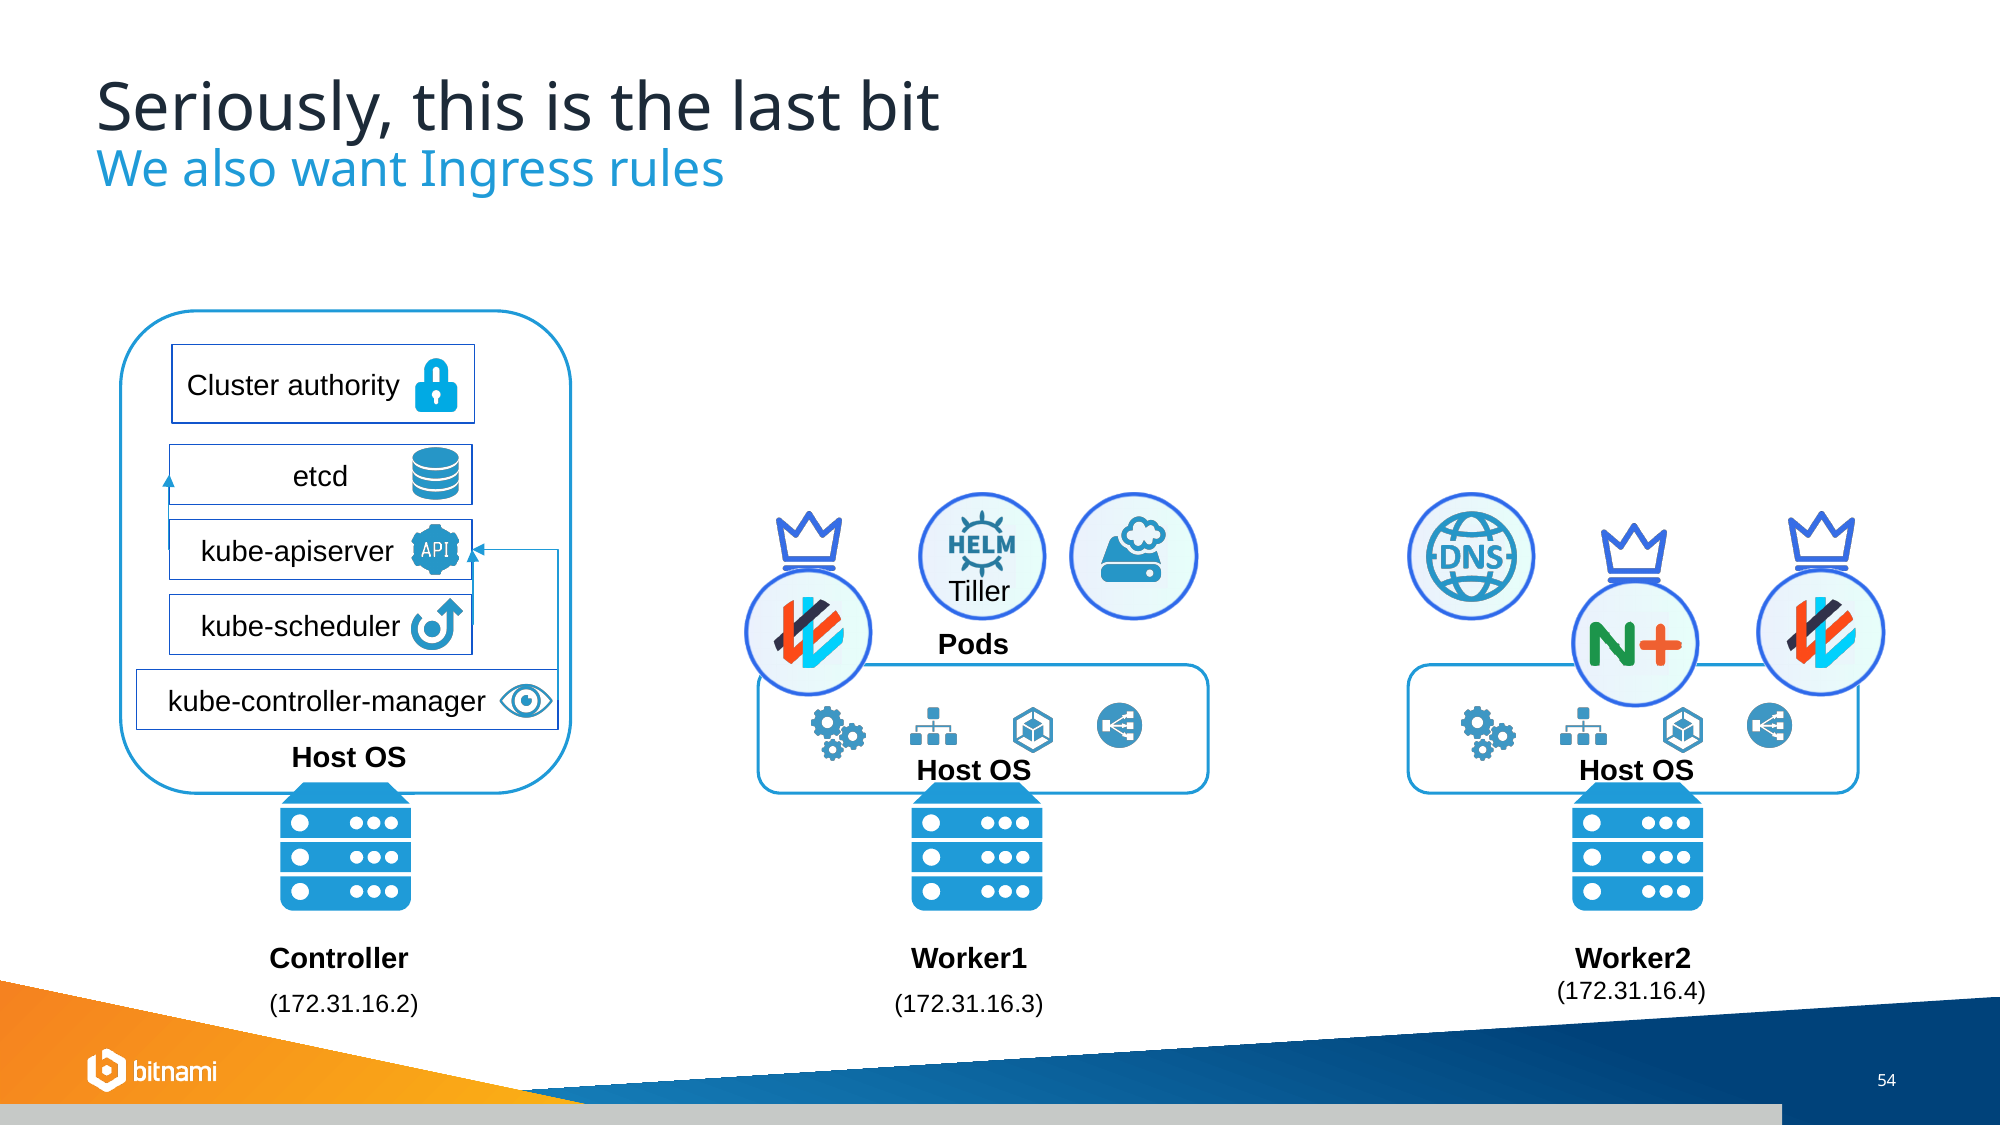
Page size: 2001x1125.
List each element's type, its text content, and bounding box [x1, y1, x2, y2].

picture [411, 597, 464, 650]
picture [905, 705, 962, 747]
picture [1663, 707, 1704, 753]
picture [1460, 706, 1516, 762]
slide_number ‹#› [1857, 1051, 1912, 1112]
picture [1092, 697, 1148, 752]
text_box kube-apiserver [169, 519, 473, 580]
text_box kube-controller-manager [136, 669, 488, 730]
title Seriously, this is the last bit [81, 52, 1923, 153]
picture [390, 345, 482, 425]
text_box [1572, 876, 1704, 911]
picture [1742, 511, 1886, 752]
text_box kube-scheduler [169, 594, 465, 655]
text_box etcd [169, 444, 473, 505]
text_box (172.31.16.2) [254, 972, 458, 1032]
picture [408, 447, 464, 502]
text_box Cluster authority [171, 344, 391, 424]
text_box [758, 664, 1209, 794]
text_box [911, 876, 1043, 911]
text_box Worker1 [896, 924, 1047, 972]
text_box [0, 1104, 1783, 1125]
text_box [1572, 842, 1704, 873]
picture [492, 700, 559, 726]
text_box [280, 807, 411, 838]
text_box [120, 310, 571, 794]
picture [1555, 705, 1612, 747]
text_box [744, 511, 874, 697]
text_box [280, 876, 411, 911]
picture [408, 522, 464, 578]
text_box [1570, 523, 1700, 709]
text_box [1408, 664, 1859, 794]
text_box [1572, 807, 1704, 838]
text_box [918, 492, 1048, 633]
list We also want Ingress rules [81, 128, 1192, 248]
text_box Controller [254, 924, 428, 972]
picture [81, 1044, 222, 1096]
text_box Host OS [276, 723, 436, 774]
text_box [911, 842, 1043, 873]
text_box (172.31.16.3) [879, 972, 1083, 1032]
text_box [1069, 492, 1199, 622]
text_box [471, 549, 559, 700]
text_box Pods [922, 641, 1033, 661]
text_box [1407, 492, 1536, 622]
text_box (172.31.16.4) [1541, 959, 1746, 1020]
text_box [281, 794, 410, 804]
picture [810, 706, 866, 762]
text_box Worker2 [1559, 924, 1711, 959]
text_box Host OS [901, 735, 1061, 786]
picture [1013, 707, 1054, 753]
text_box [911, 807, 1043, 838]
text_box [912, 794, 1042, 804]
text_box [1573, 794, 1702, 804]
text_box [280, 842, 411, 873]
text_box Host OS [1564, 735, 1723, 786]
